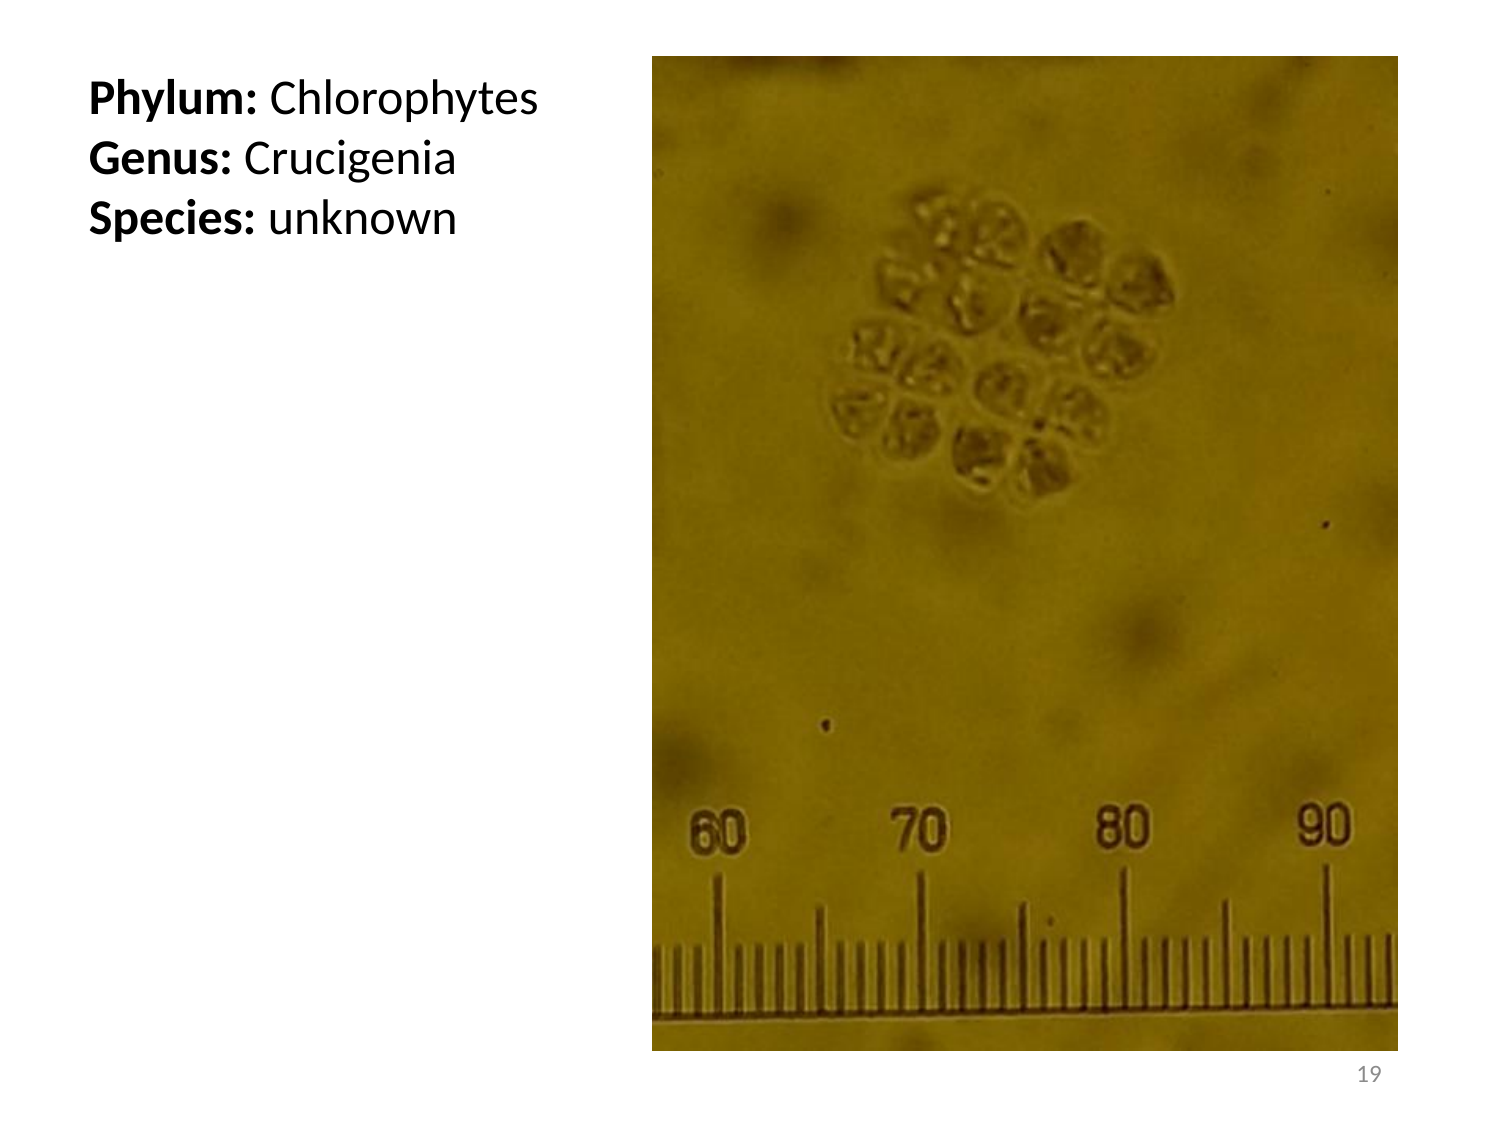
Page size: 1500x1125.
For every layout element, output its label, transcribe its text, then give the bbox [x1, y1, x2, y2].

picture [652, 56, 1398, 1051]
text_box Phylum: Chlorophytes Genus: Crucigenia Species: unknown [73, 56, 652, 252]
slide_number 19 [1059, 1051, 1397, 1103]
